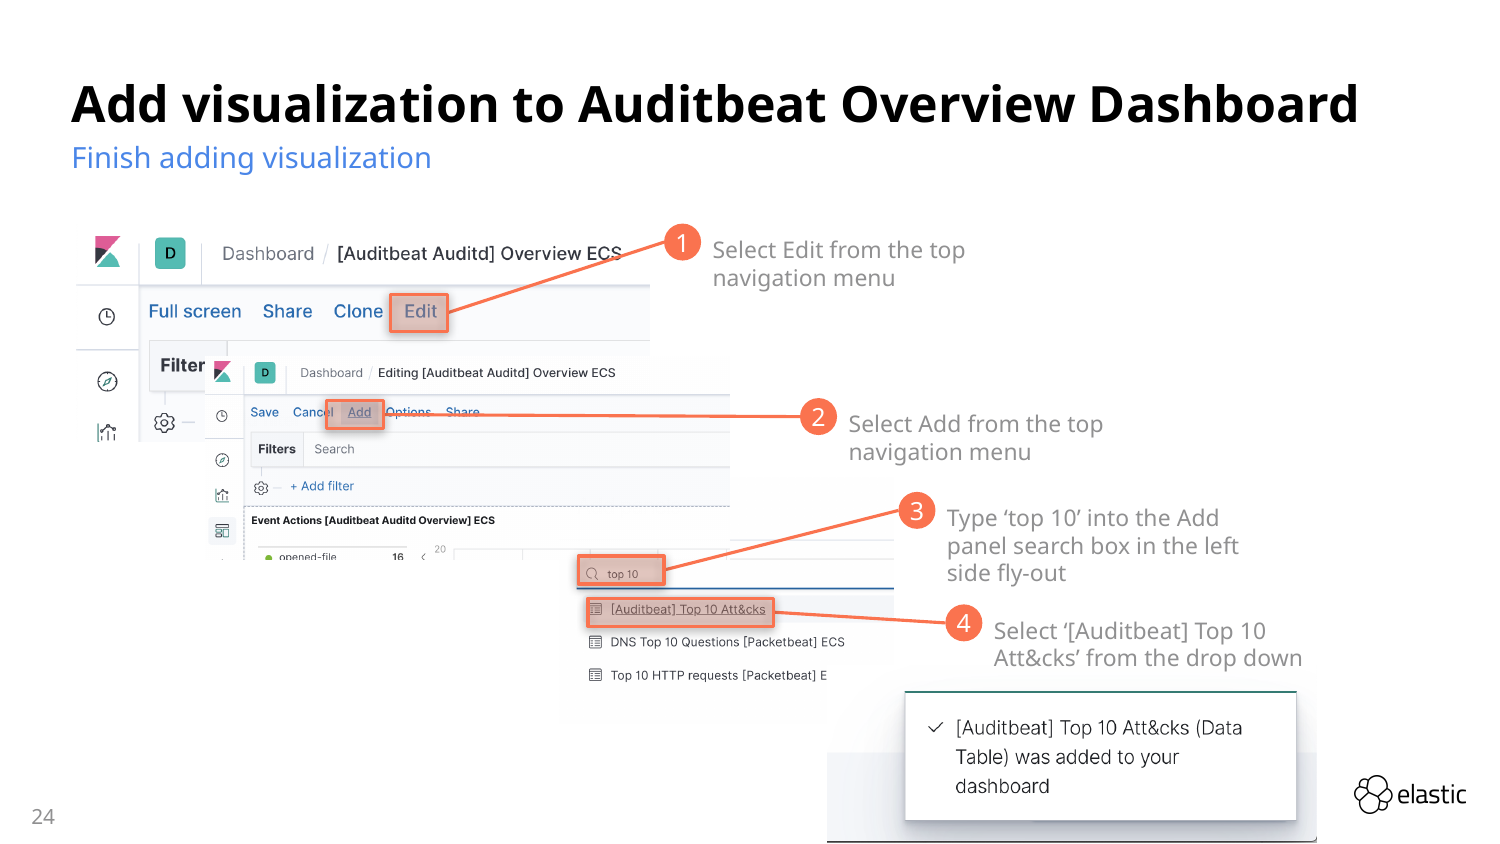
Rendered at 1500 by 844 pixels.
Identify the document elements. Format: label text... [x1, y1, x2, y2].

text_box 3 [898, 491, 936, 529]
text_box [772, 611, 946, 624]
list Finish adding visualization [56, 136, 1363, 194]
text_box 1 [664, 223, 702, 261]
text_box 2 [800, 398, 838, 436]
text_box Select Edit from the top navigation menu [697, 228, 1075, 327]
text_box Type ‘top 10’ into the Add panel search box in the left side fly-out [931, 496, 1272, 595]
text_box Select ‘[Auditbeat] Top 10 Att&cks’ from the drop down [978, 608, 1319, 665]
picture [1354, 775, 1466, 814]
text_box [447, 241, 665, 313]
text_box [663, 510, 899, 571]
picture [76, 223, 1317, 843]
title Add visualization to Auditbeat Overview Dashboard [56, 15, 1439, 141]
text_box Select Add from the top navigation menu [833, 402, 1174, 501]
text_box 4 [946, 604, 983, 642]
